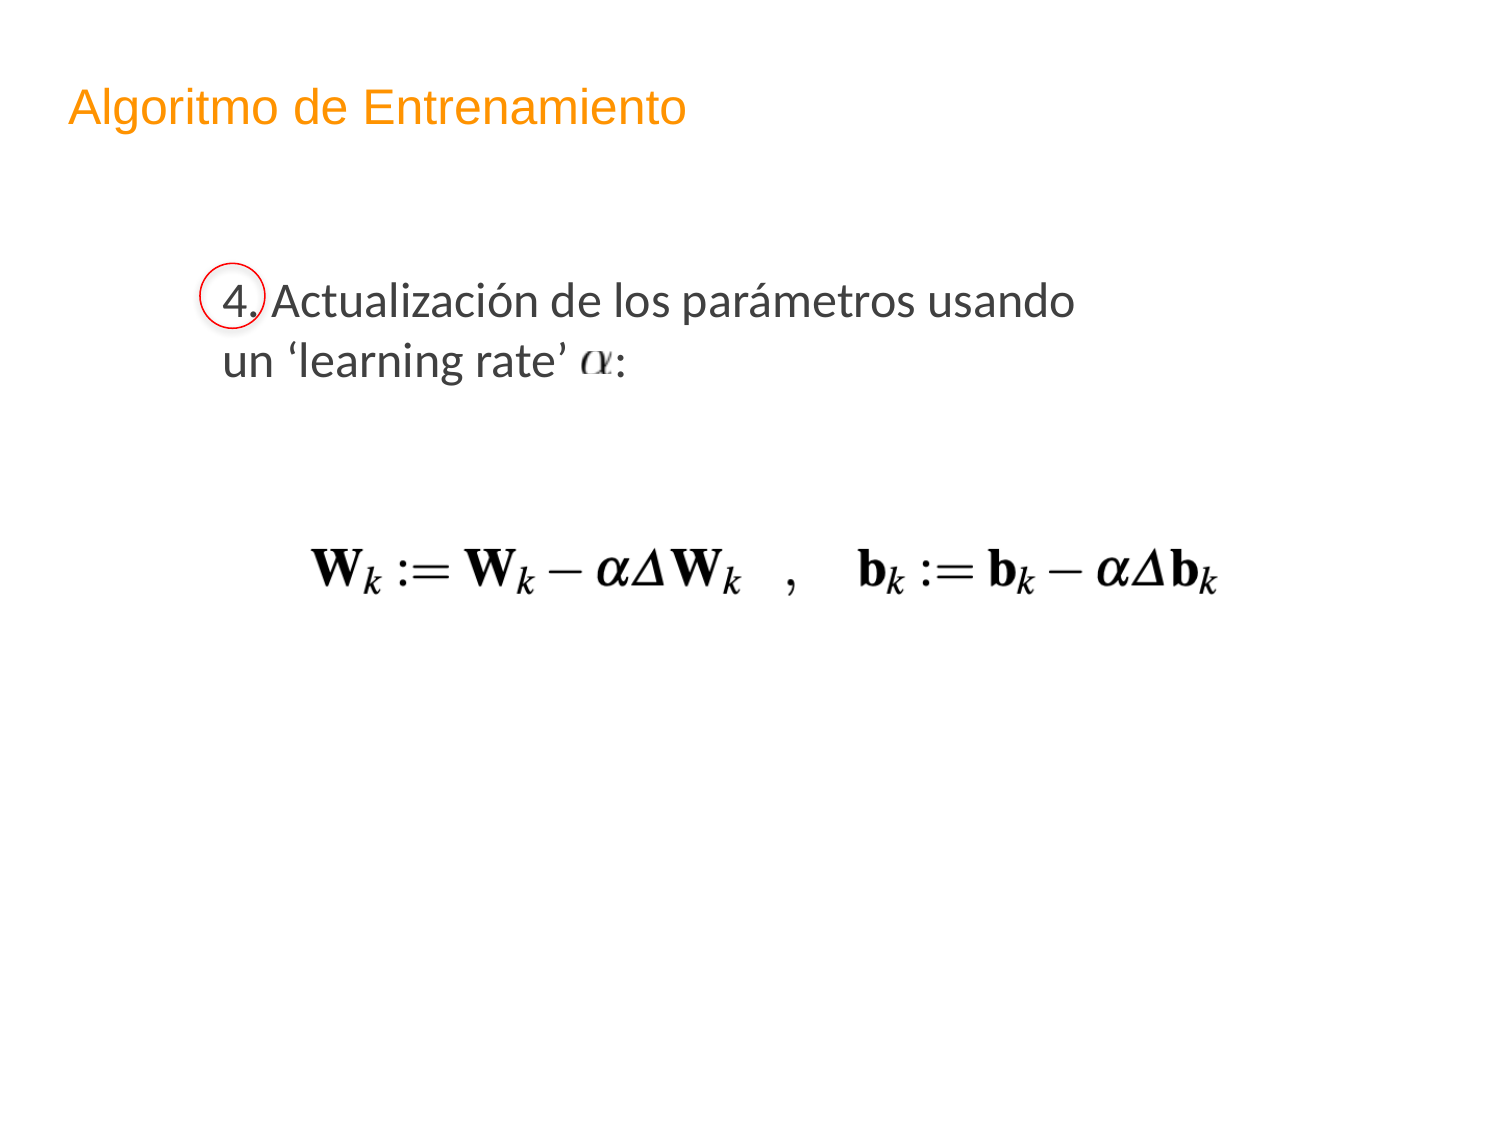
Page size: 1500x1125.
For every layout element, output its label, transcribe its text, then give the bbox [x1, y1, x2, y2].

text_box 4. Actualización de los parámetros usando un ‘learning rate’ : [207, 260, 1122, 395]
text_box [199, 262, 266, 330]
picture [277, 501, 1223, 624]
picture [581, 350, 613, 375]
text_box Algoritmo de Entrenamiento [53, 67, 703, 142]
